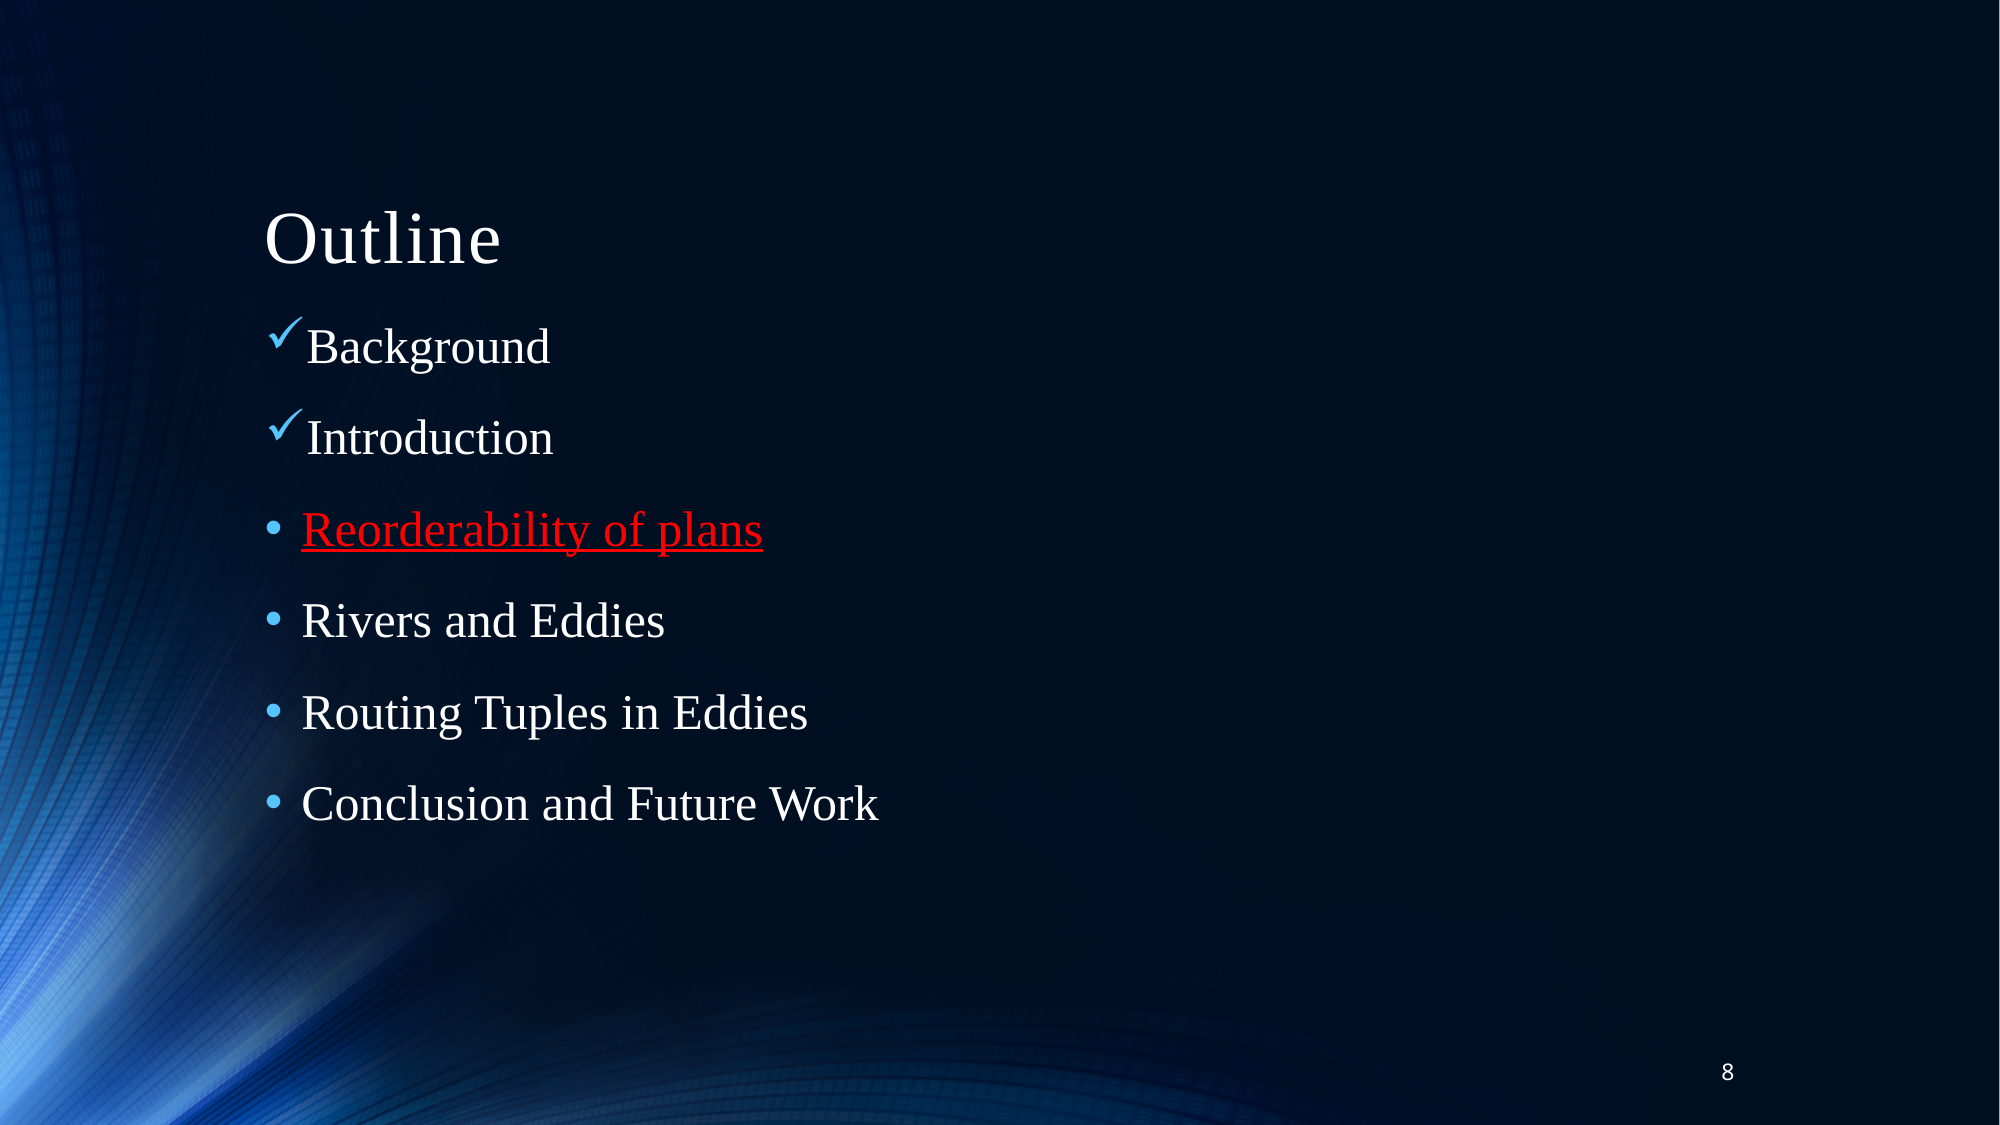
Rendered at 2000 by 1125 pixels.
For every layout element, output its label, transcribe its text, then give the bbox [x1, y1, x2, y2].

list Background Introduction Reorderability of plans Rivers and Eddies Routing Tuples in Eddies Conclusion and Future Work [249, 312, 1749, 988]
picture [0, 0, 2000, 1125]
title Outline [249, 62, 1750, 288]
slide_number 8 [1612, 1050, 1750, 1096]
